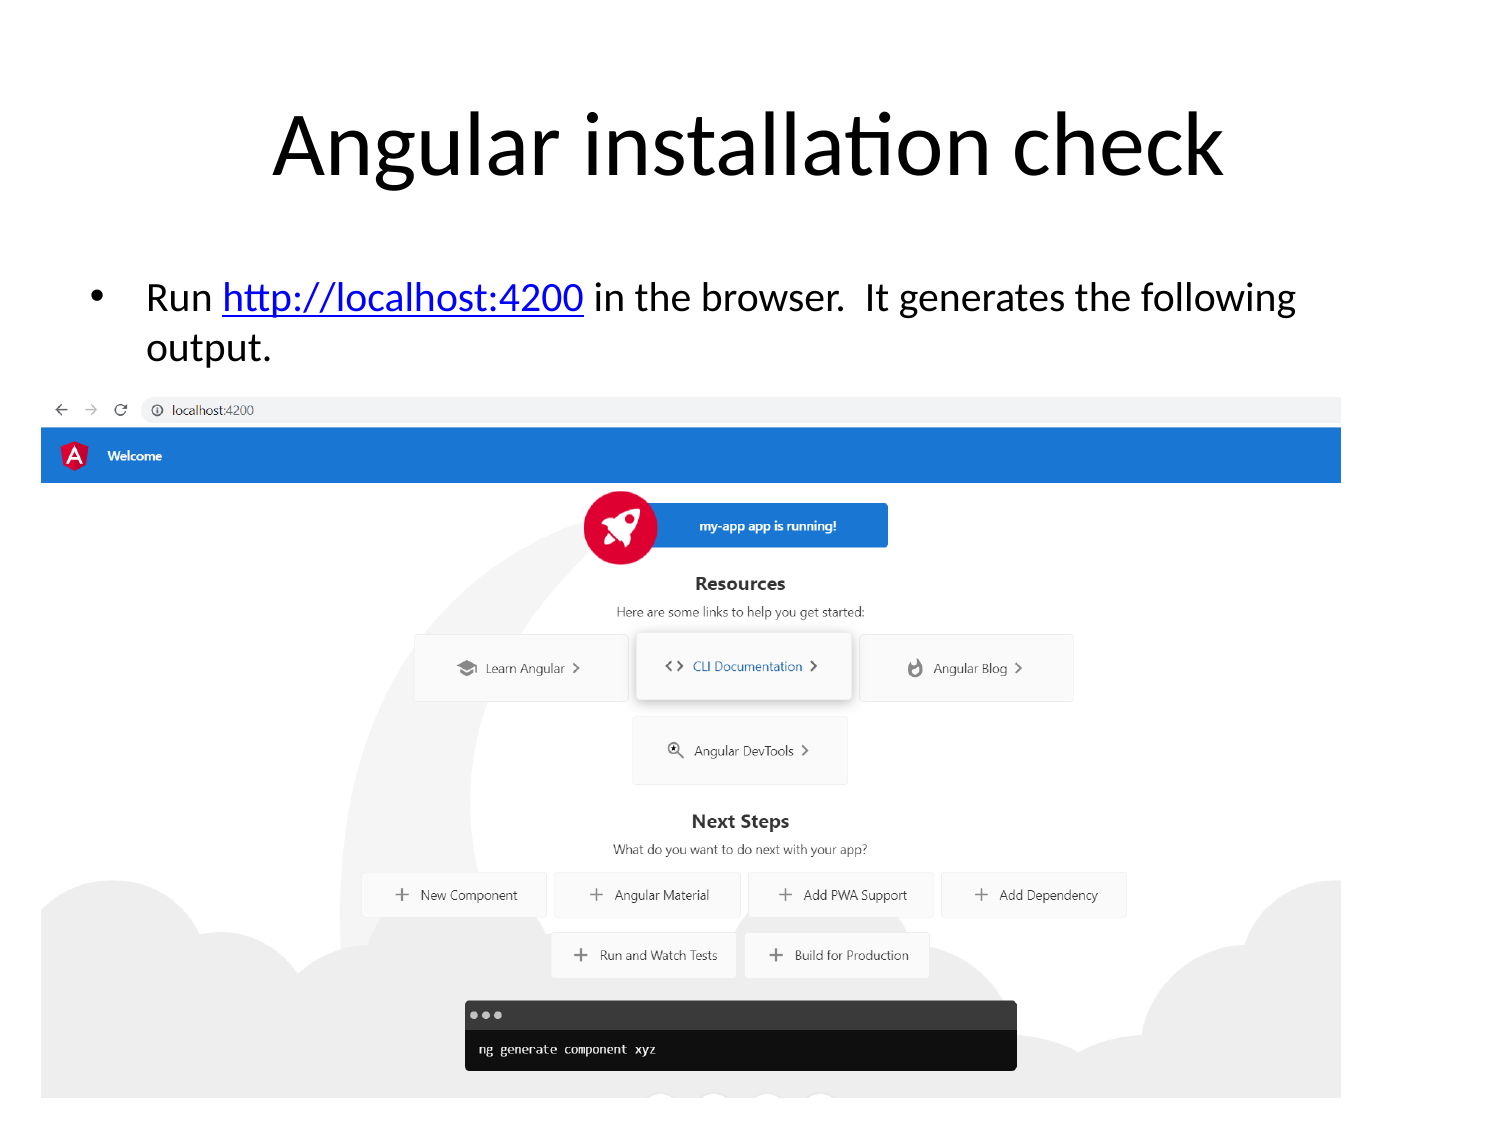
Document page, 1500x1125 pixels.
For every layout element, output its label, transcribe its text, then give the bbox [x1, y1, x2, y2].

title Angular installation check [75, 45, 1425, 232]
list Run http://localhost:4200 in the browser. It generates the following output. [75, 262, 1425, 1005]
picture [40, 396, 1341, 1099]
